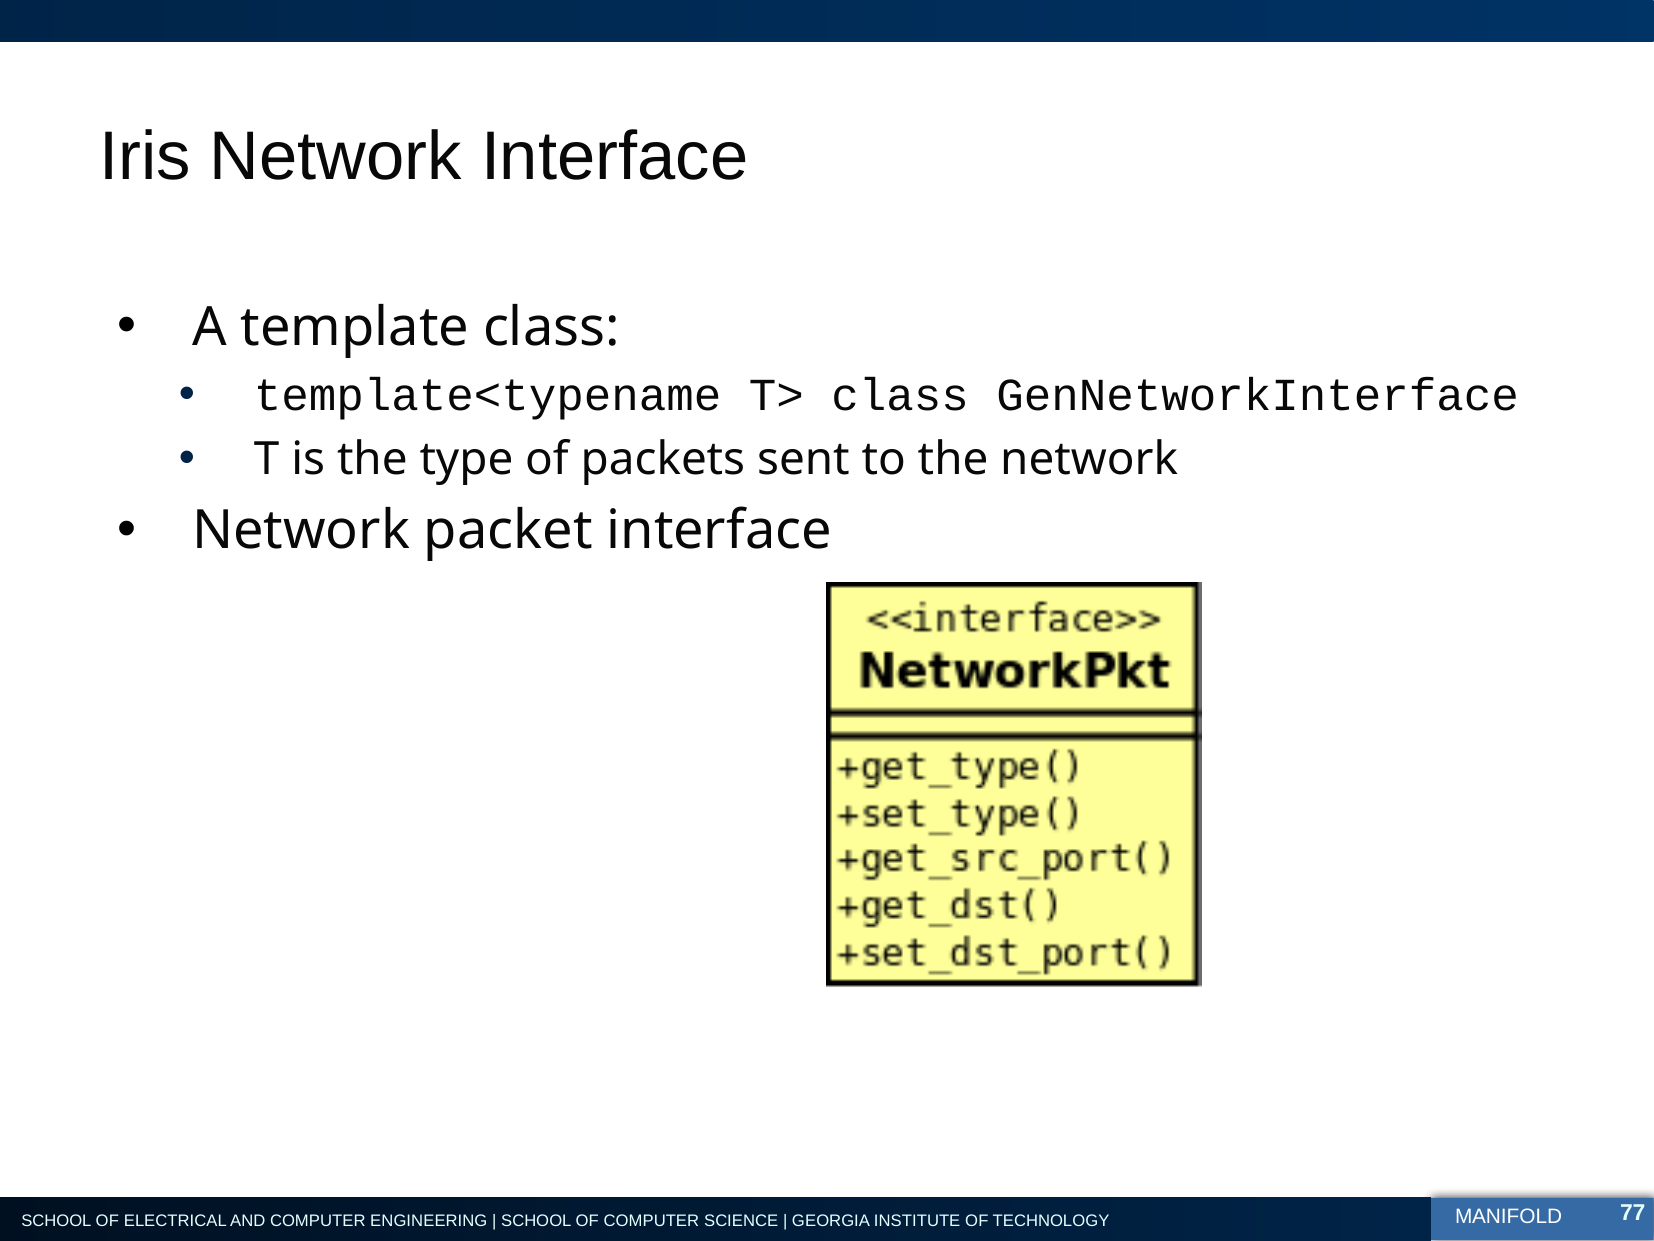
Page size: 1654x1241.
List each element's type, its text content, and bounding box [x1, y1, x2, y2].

slide_number 77 [1580, 1191, 1646, 1231]
picture [826, 582, 1202, 991]
title Iris Network Interface [82, 56, 1571, 250]
list A template class: template<typename T> class GenNetworkInterface T is the type of packets sent to the network Network packet interface [82, 282, 1572, 608]
